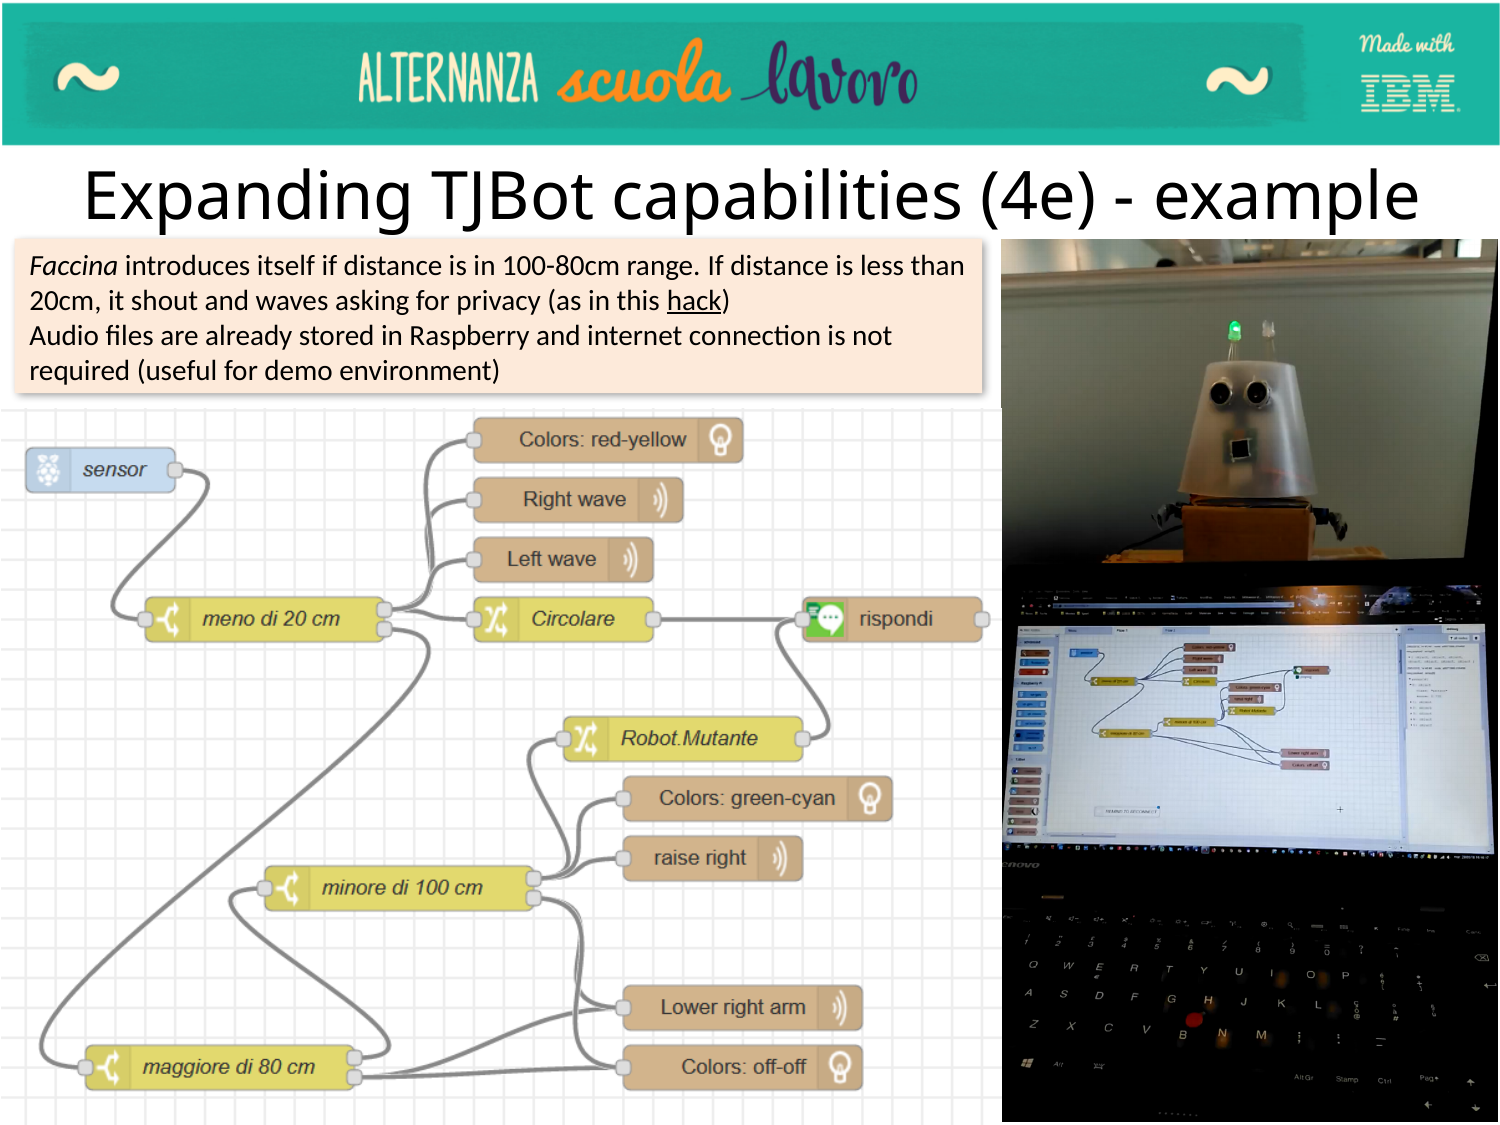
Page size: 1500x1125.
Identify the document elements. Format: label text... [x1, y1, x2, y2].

text_box Faccina introduces itself if distance is in 100-80cm range. If distance is less than 20cm, it shout and waves asking for privacy (as in this hack) Audio files are already stored in Raspberry and internet connection is not required (useful for demo environment) [14, 238, 983, 394]
picture [0, 0, 1500, 148]
text_box Expanding TJBot capabilities (4e) - example [1, 148, 1500, 239]
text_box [1000, 238, 1499, 1123]
picture [1, 408, 1002, 1125]
